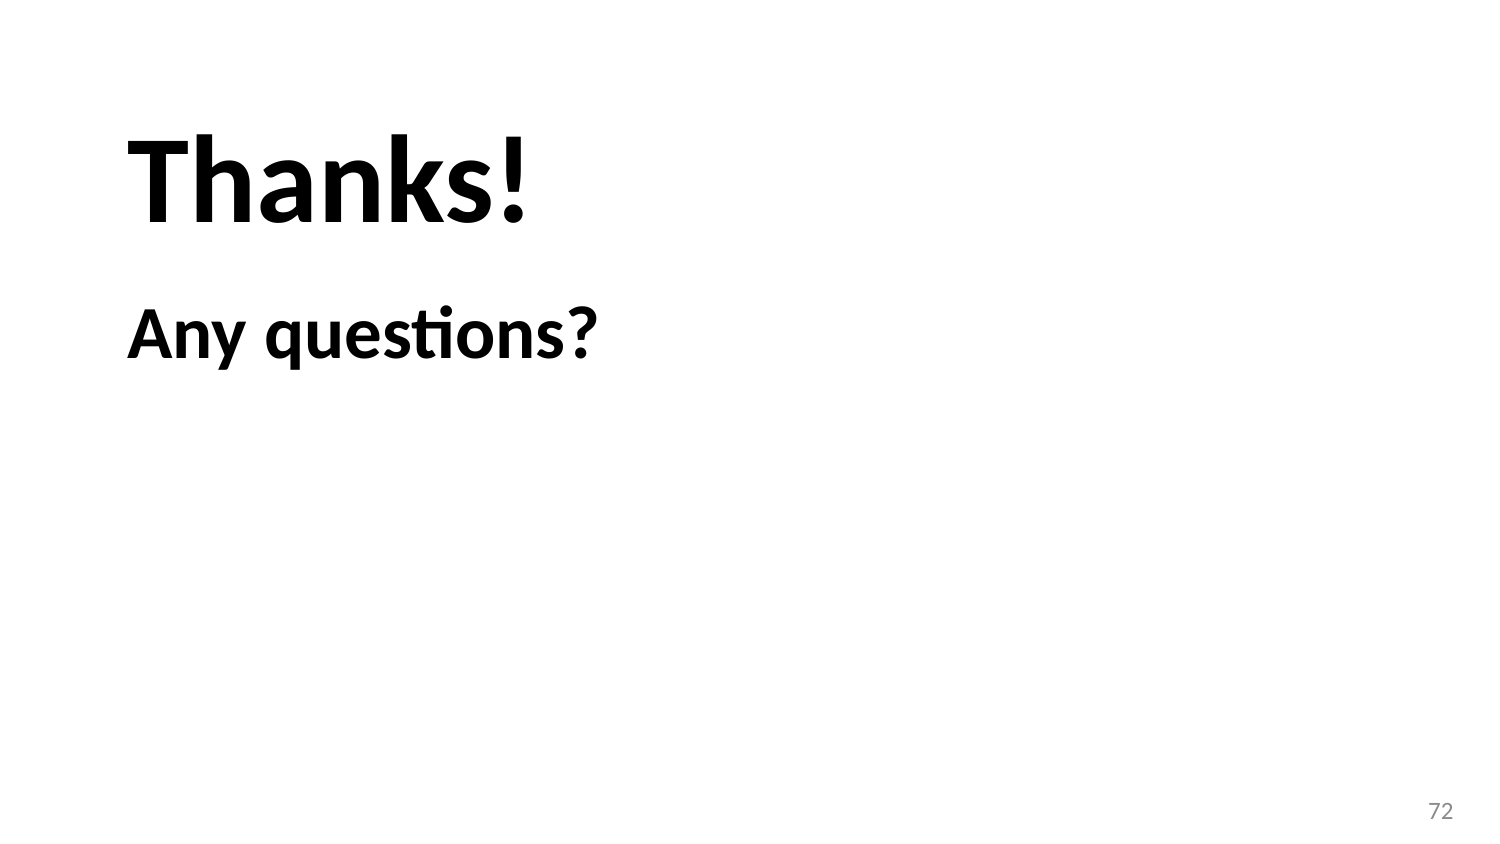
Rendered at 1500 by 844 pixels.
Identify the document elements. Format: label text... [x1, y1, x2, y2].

subtitle Any questions? [112, 268, 1195, 398]
slide_number 72 [1378, 779, 1469, 844]
title Thanks! [112, 72, 1388, 263]
